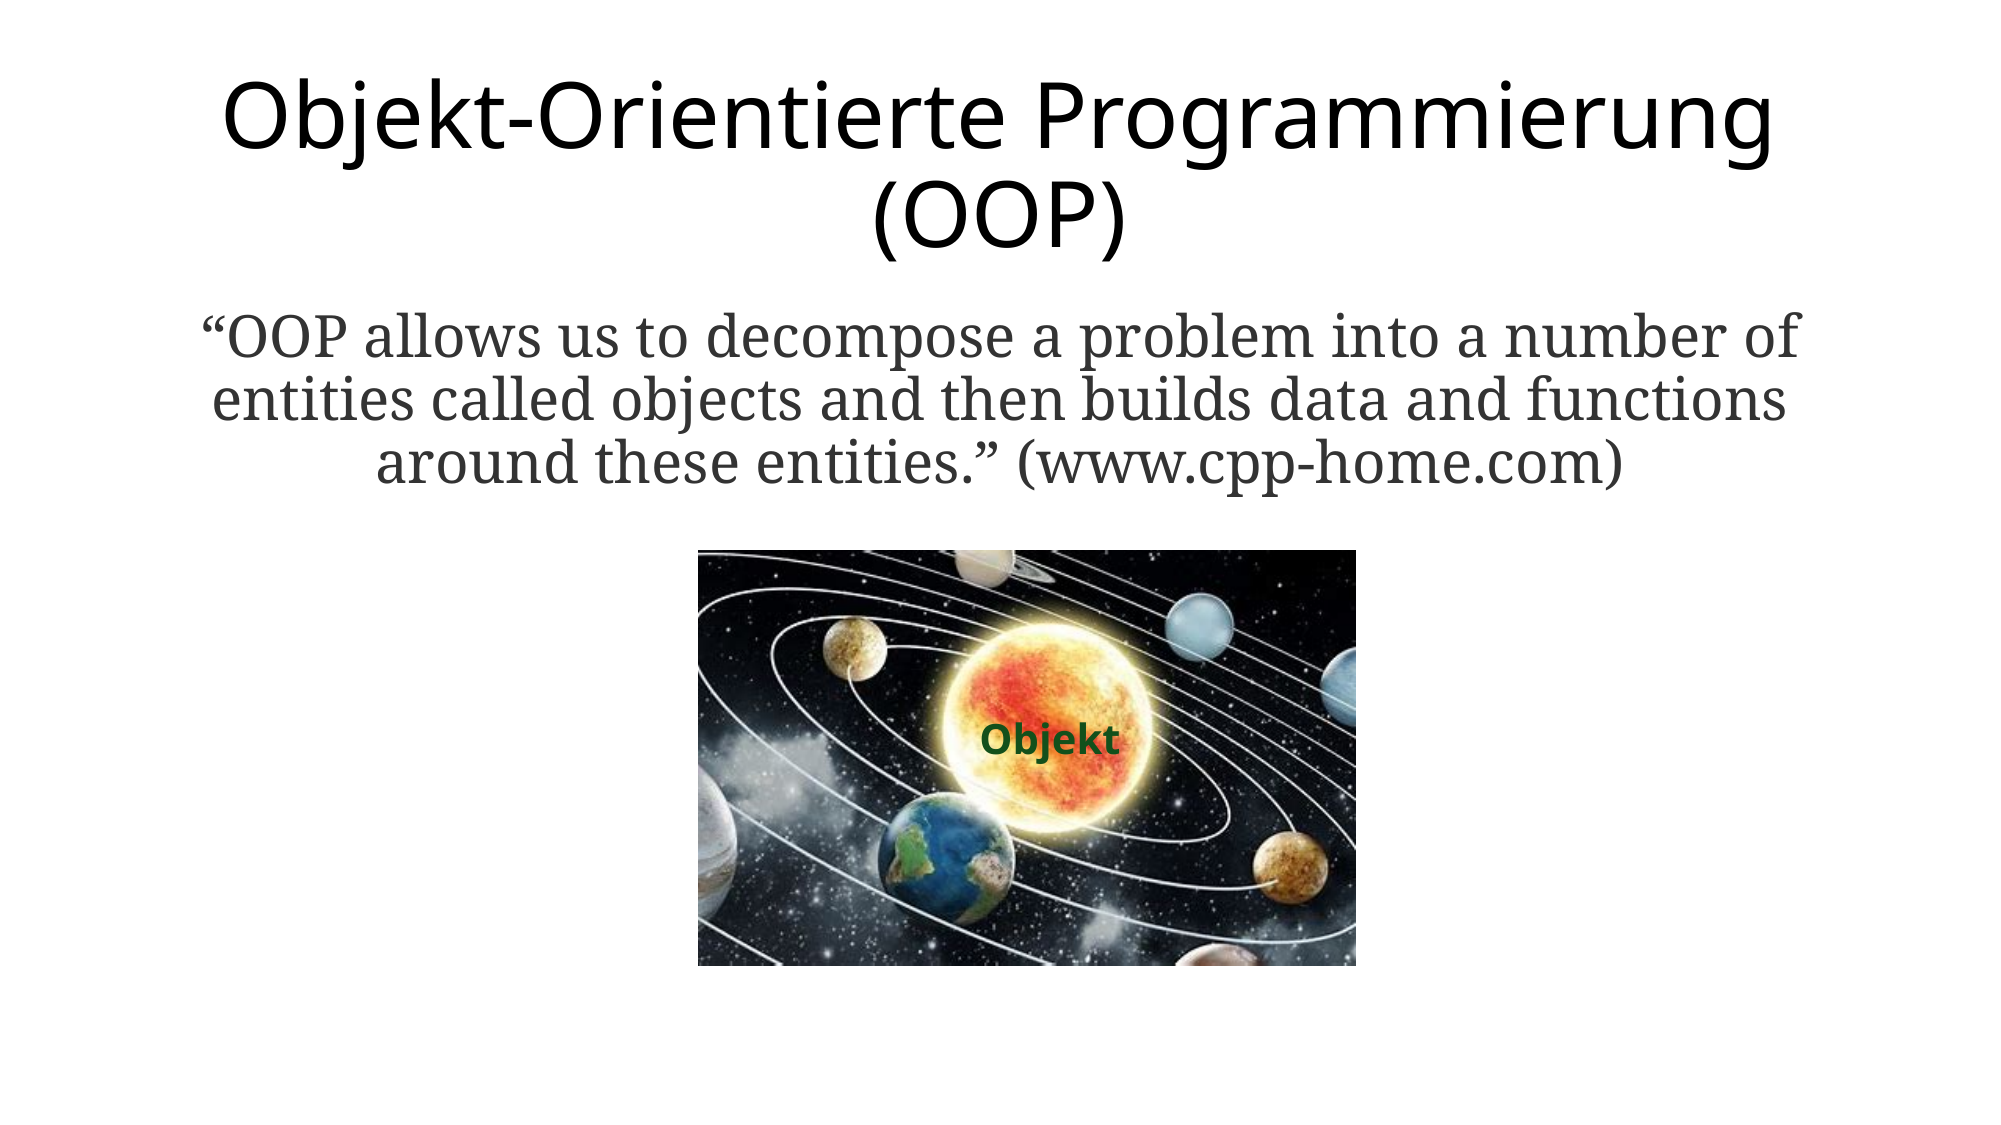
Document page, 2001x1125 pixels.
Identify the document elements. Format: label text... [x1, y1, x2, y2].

picture [698, 549, 1356, 967]
title Objekt-Orientierte Programmierung (OOP) [137, 59, 1863, 278]
list “OOP allows us to decompose a problem into a number of entities called objects and then builds data and functions around these entities.” (www.cpp-home.com) [137, 299, 1863, 1014]
